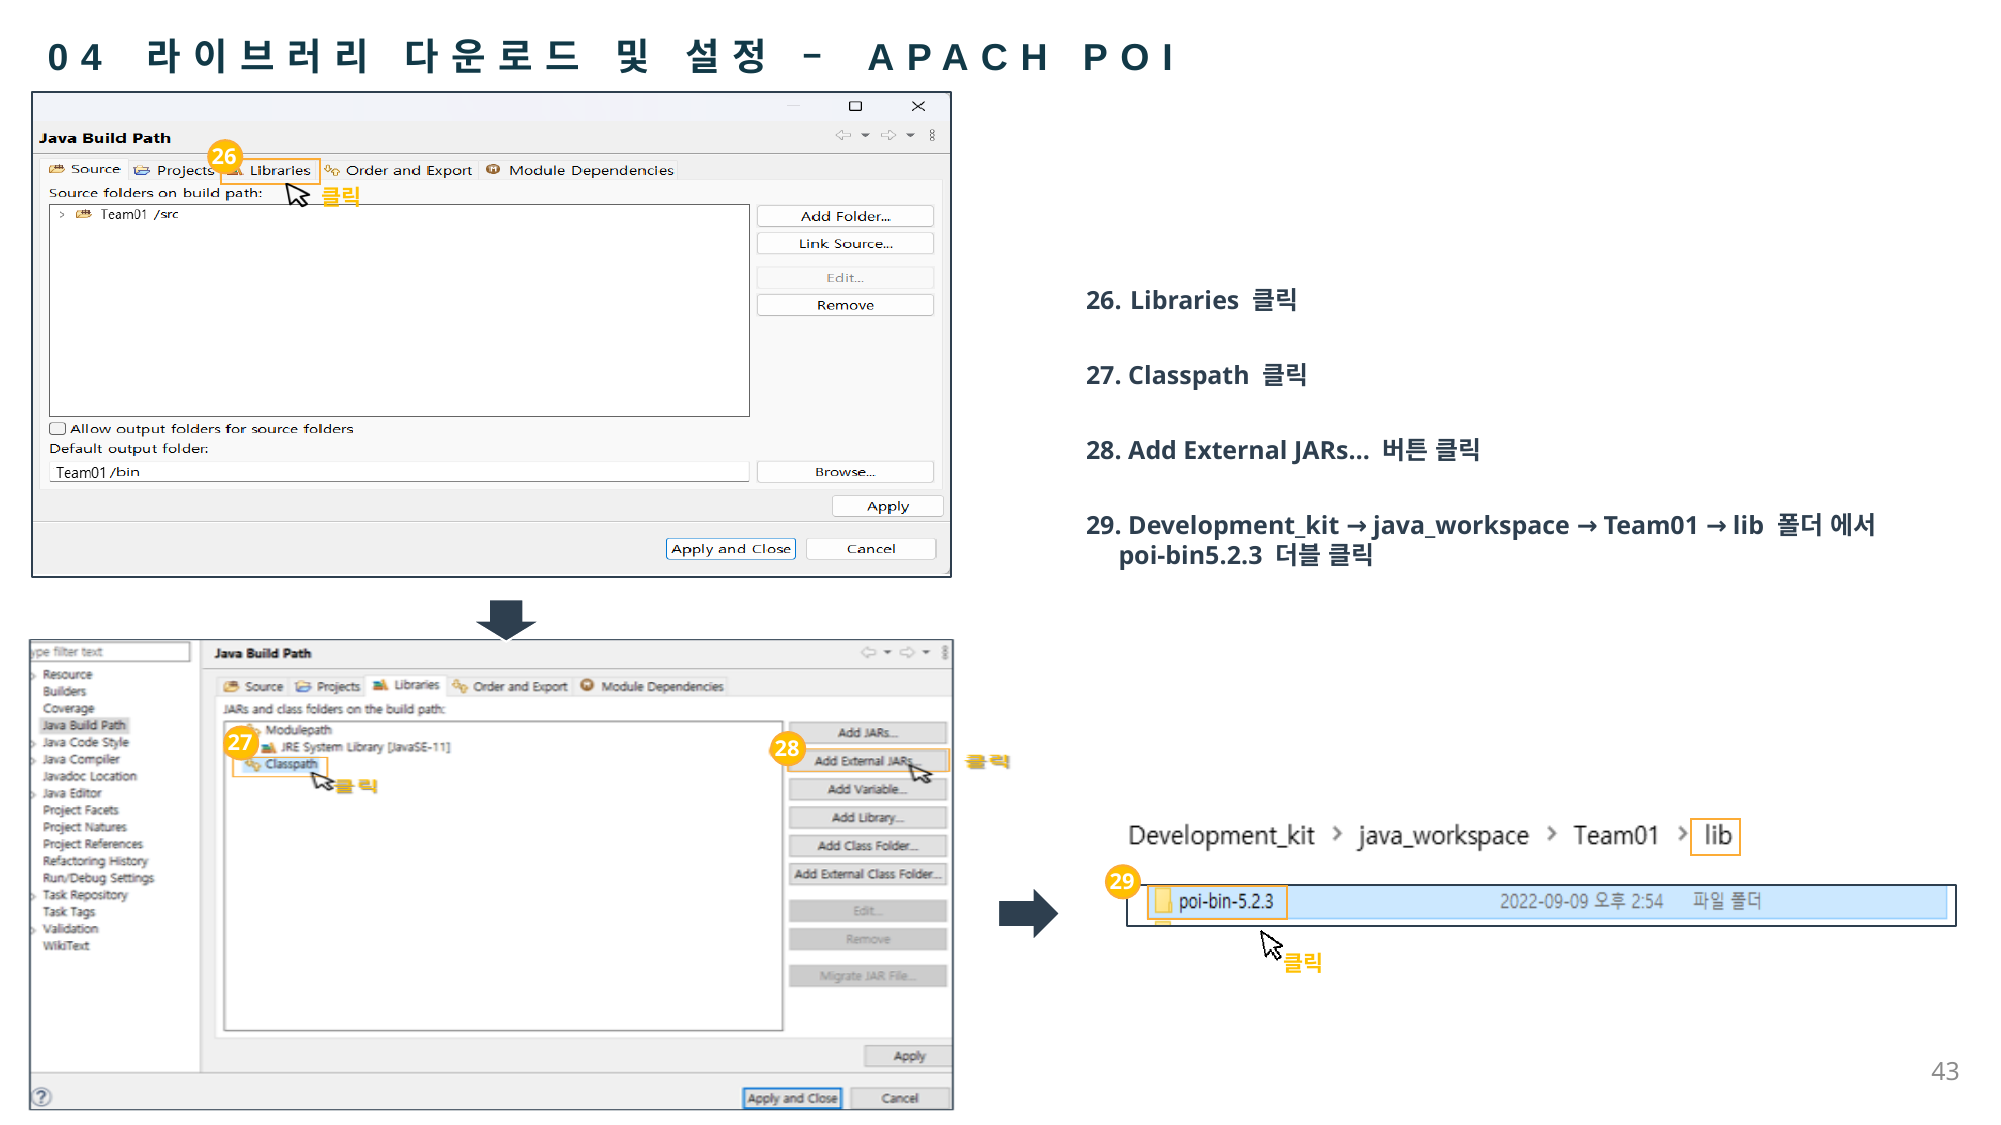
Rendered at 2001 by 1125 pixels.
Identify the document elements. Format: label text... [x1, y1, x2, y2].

picture [32, 92, 950, 576]
picture [24, 637, 1034, 1121]
text_box [1034, 885, 1062, 942]
picture [1127, 885, 1956, 963]
text_box 04 라이브러리 다운로드 및 설정 – APACH POI [32, 26, 1254, 86]
picture [1123, 821, 1759, 858]
text_box 클릭 [1268, 942, 1448, 984]
text_box Libraries 클릭 27. Classpath 클릭 28. Add External JARs… 버튼 클릭 29. Development_kit → java_workspace → Team01 → lib 폴더 에서 poi-bin5.2.3 더블 클릭 [1070, 232, 1918, 577]
text_box 29 [1094, 860, 1186, 901]
slide_number 43 [1524, 1042, 1975, 1103]
text_box [467, 598, 545, 637]
